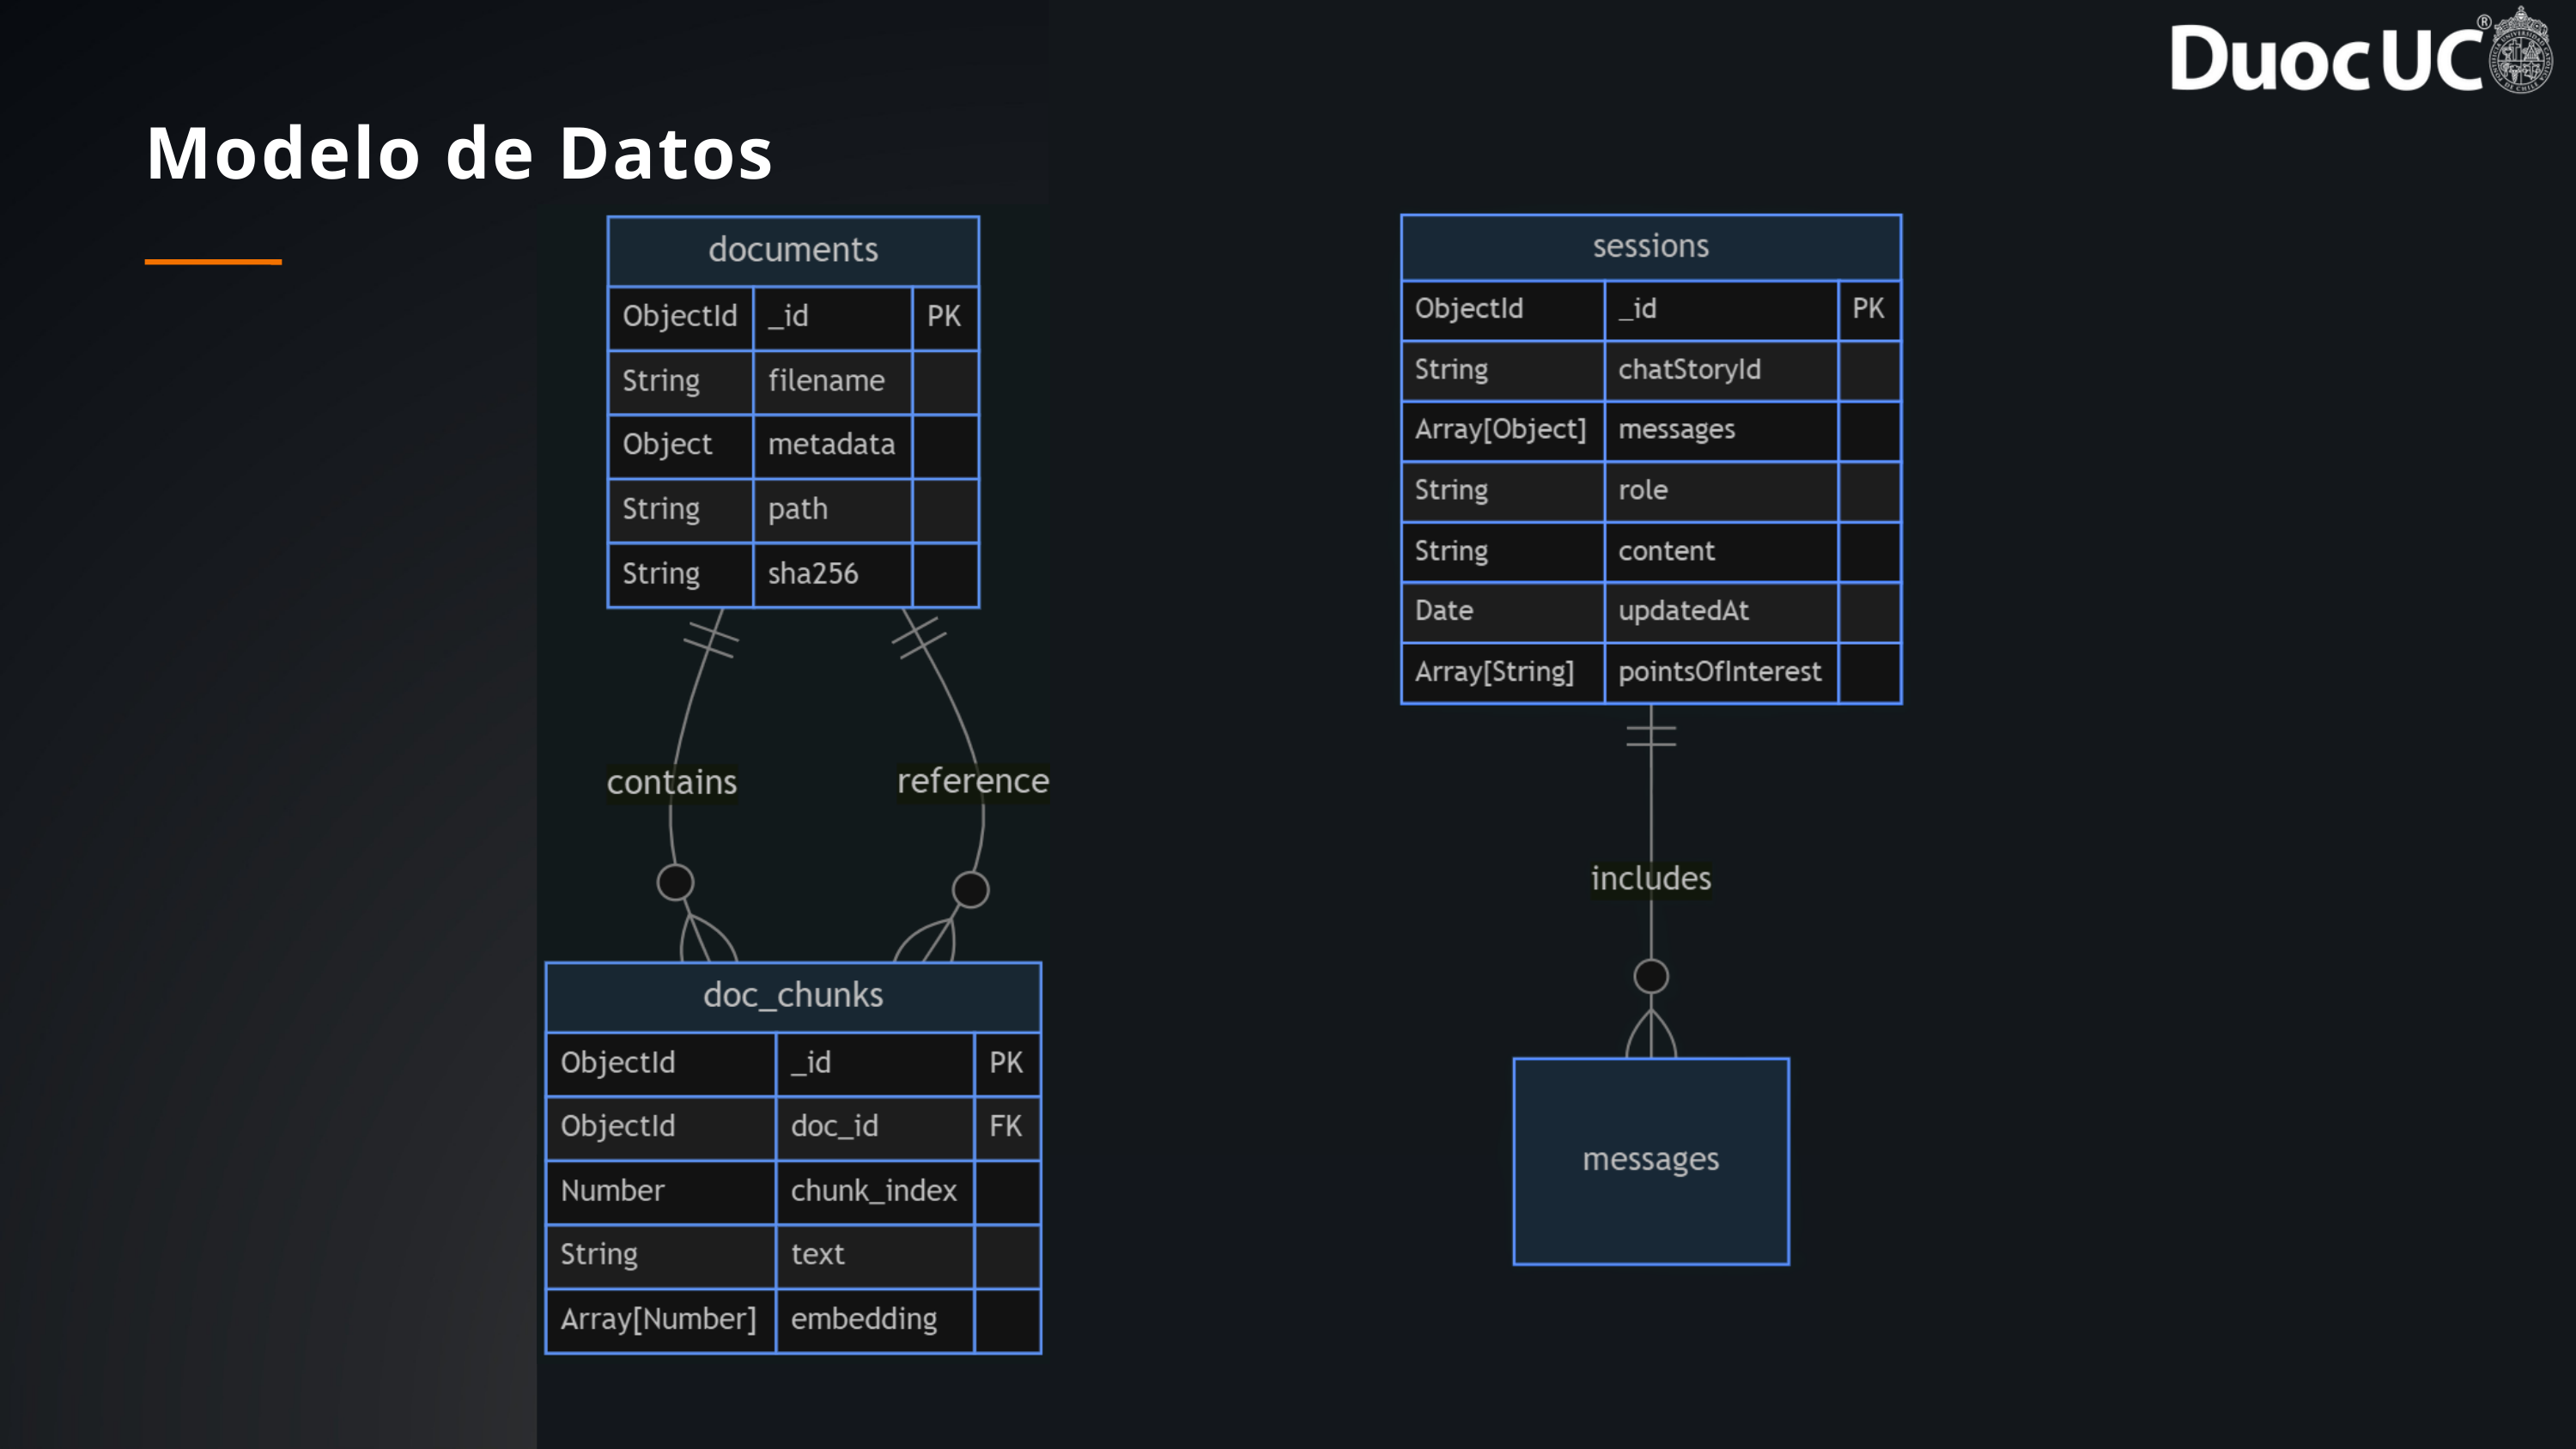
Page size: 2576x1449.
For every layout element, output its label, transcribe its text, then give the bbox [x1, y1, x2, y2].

text_box [0, 0, 1049, 1449]
text_box [2149, 0, 2576, 100]
text_box Modelo de Datos [144, 93, 820, 193]
text_box [537, 1155, 1821, 1449]
text_box [1288, 204, 1911, 1364]
text_box [537, 204, 1050, 1364]
text_box [1049, 0, 2576, 1449]
